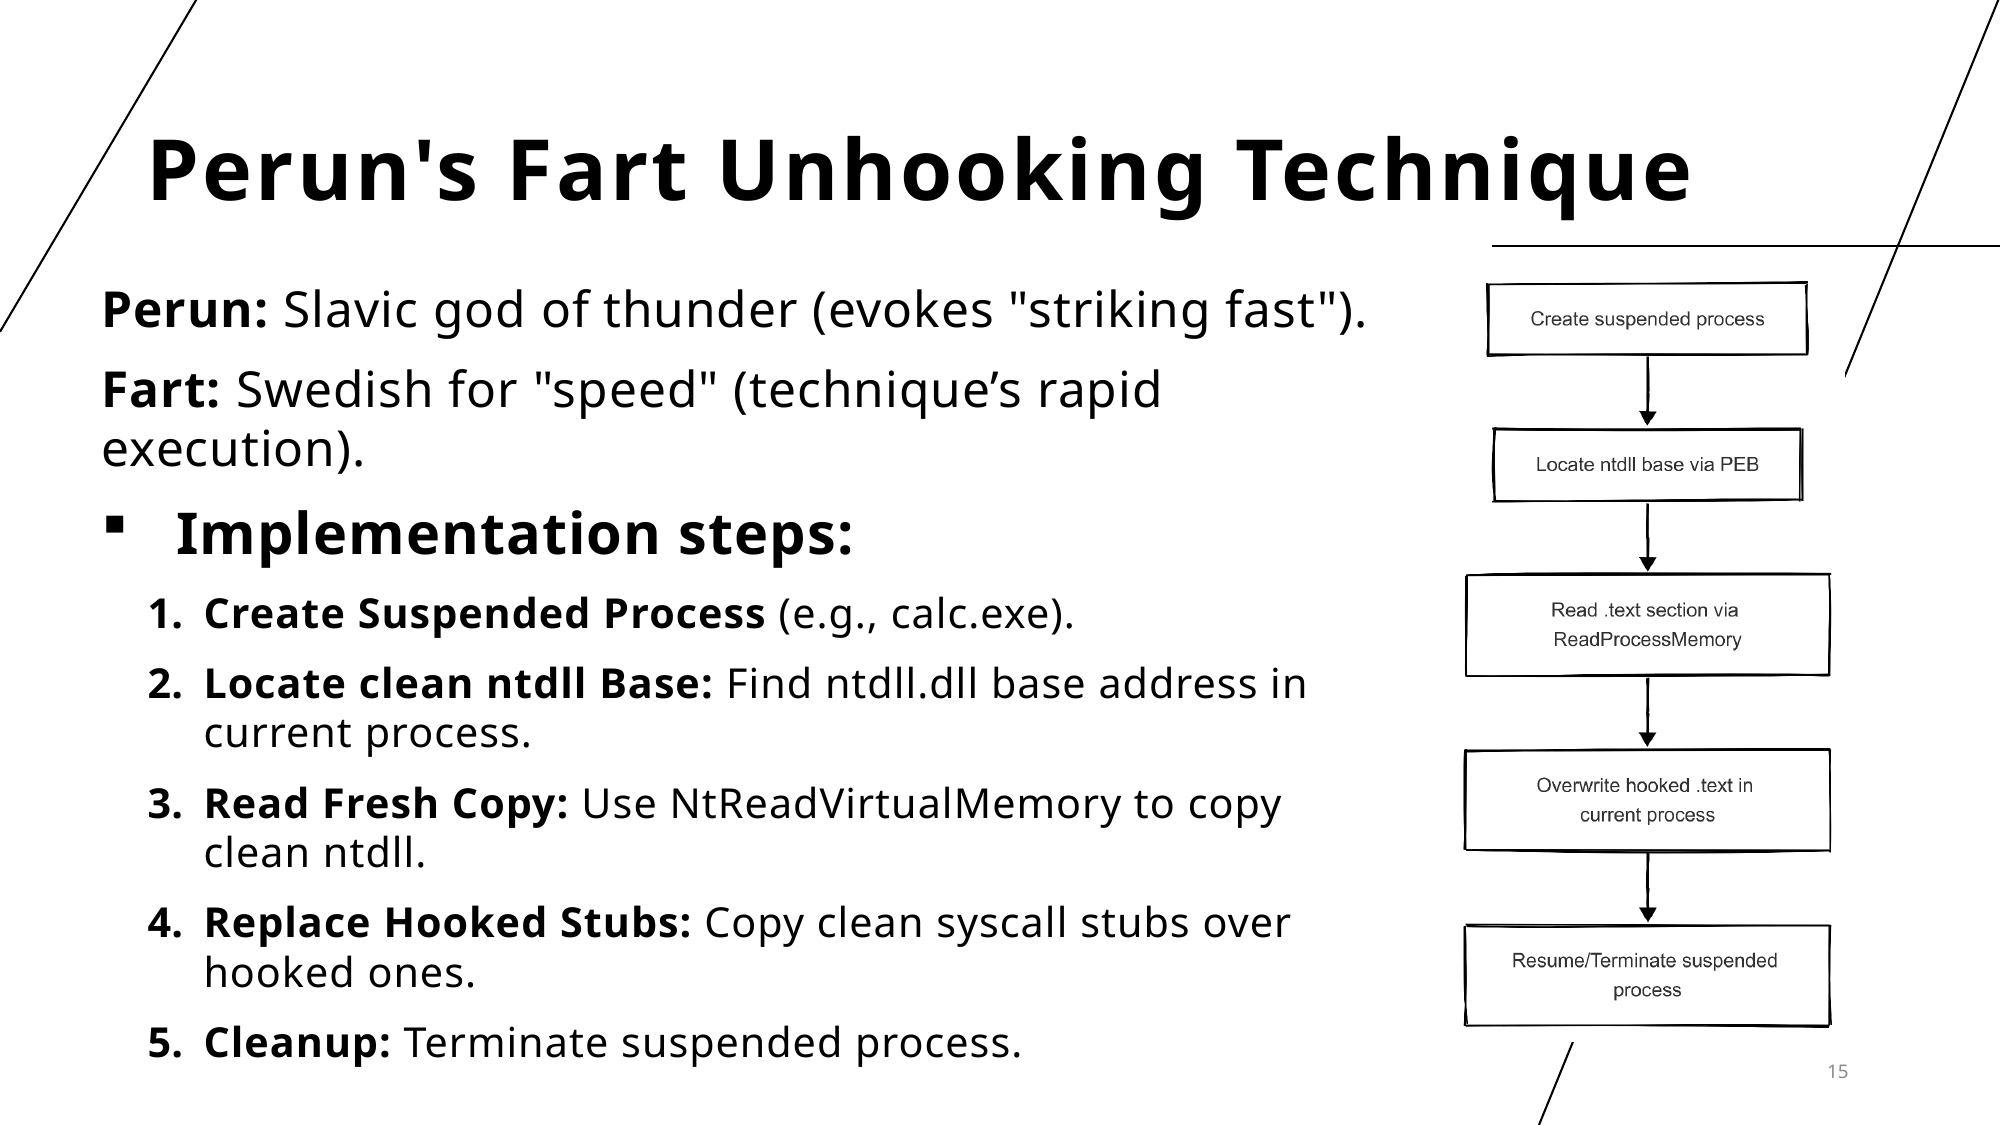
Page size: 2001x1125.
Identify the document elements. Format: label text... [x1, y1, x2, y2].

title Perun's Fart Unhooking Technique [131, 98, 1759, 227]
list Perun: Slavic god of thunder (evokes "striking fast"). Fart: Swedish for "speed" (technique’s rapid execution). Implementation steps: Create Suspended Process (e.g., calc.exe). Locate clean ntdll Base: Find ntdll.dll base address in current process. Read Fresh Copy: Use NtReadVirtualMemory to copy clean ntdll. Replace Hooked Stubs: Copy clean syscall stubs over hooked ones. Cleanup: Terminate suspended process. [86, 270, 1386, 1103]
picture [1452, 269, 1845, 1043]
slide_number 15 [1701, 1042, 1864, 1103]
